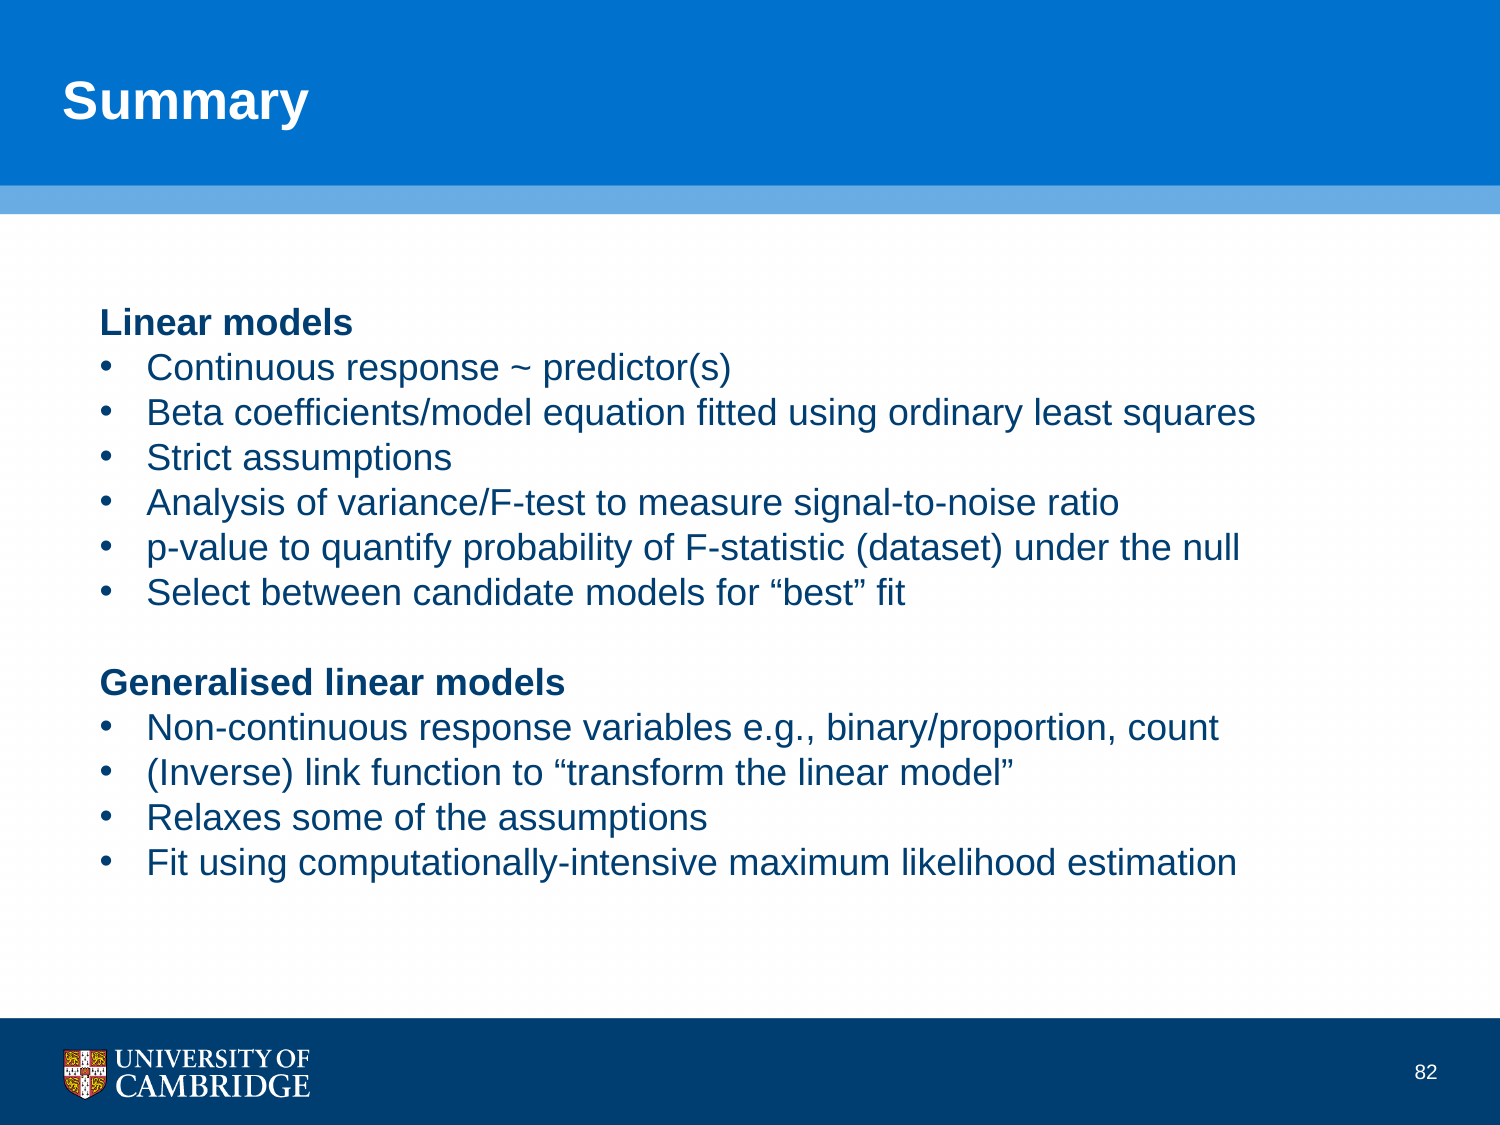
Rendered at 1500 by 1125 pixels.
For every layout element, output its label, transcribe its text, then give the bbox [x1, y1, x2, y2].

slide_number 82 [1289, 1058, 1438, 1088]
picture [0, 0, 1500, 1125]
text_box Linear models Continuous response ~ predictor(s) Beta coefficients/model equation fitted using ordinary least squares Strict assumptions Analysis of variance/F-test to measure signal-to-noise ratio p-value to quantify probability of F-statistic (dataset) under the null Select between candidate models for “best” fit Generalised linear models Non-continuous response variables e.g., binary/proportion, count (Inverse) link function to “transform the linear model” Relaxes some of the assumptions Fit using computationally-intensive maximum likelihood estimation [84, 290, 1416, 891]
title Summary [62, 65, 1438, 136]
